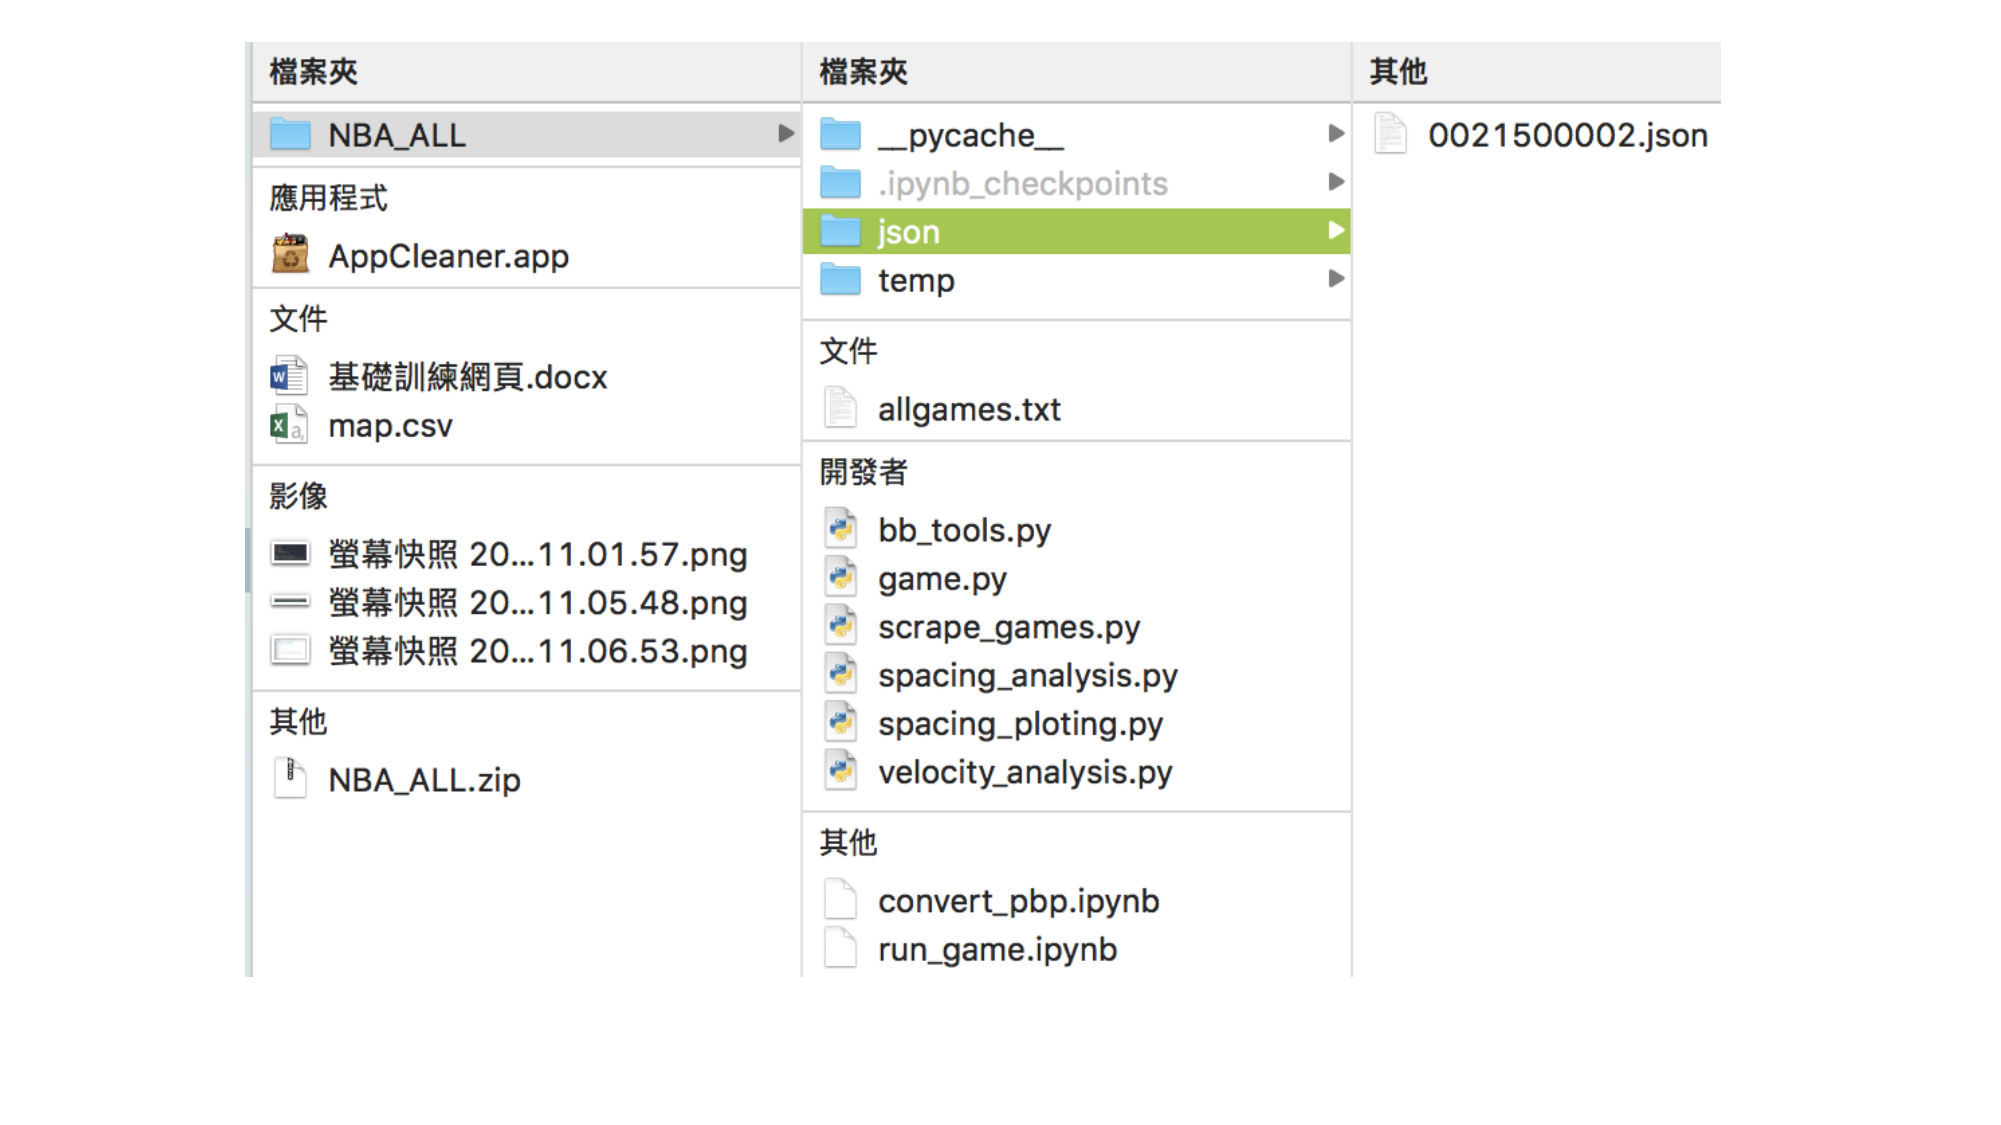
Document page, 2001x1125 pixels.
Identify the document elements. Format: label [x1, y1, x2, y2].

list [245, 42, 1721, 977]
